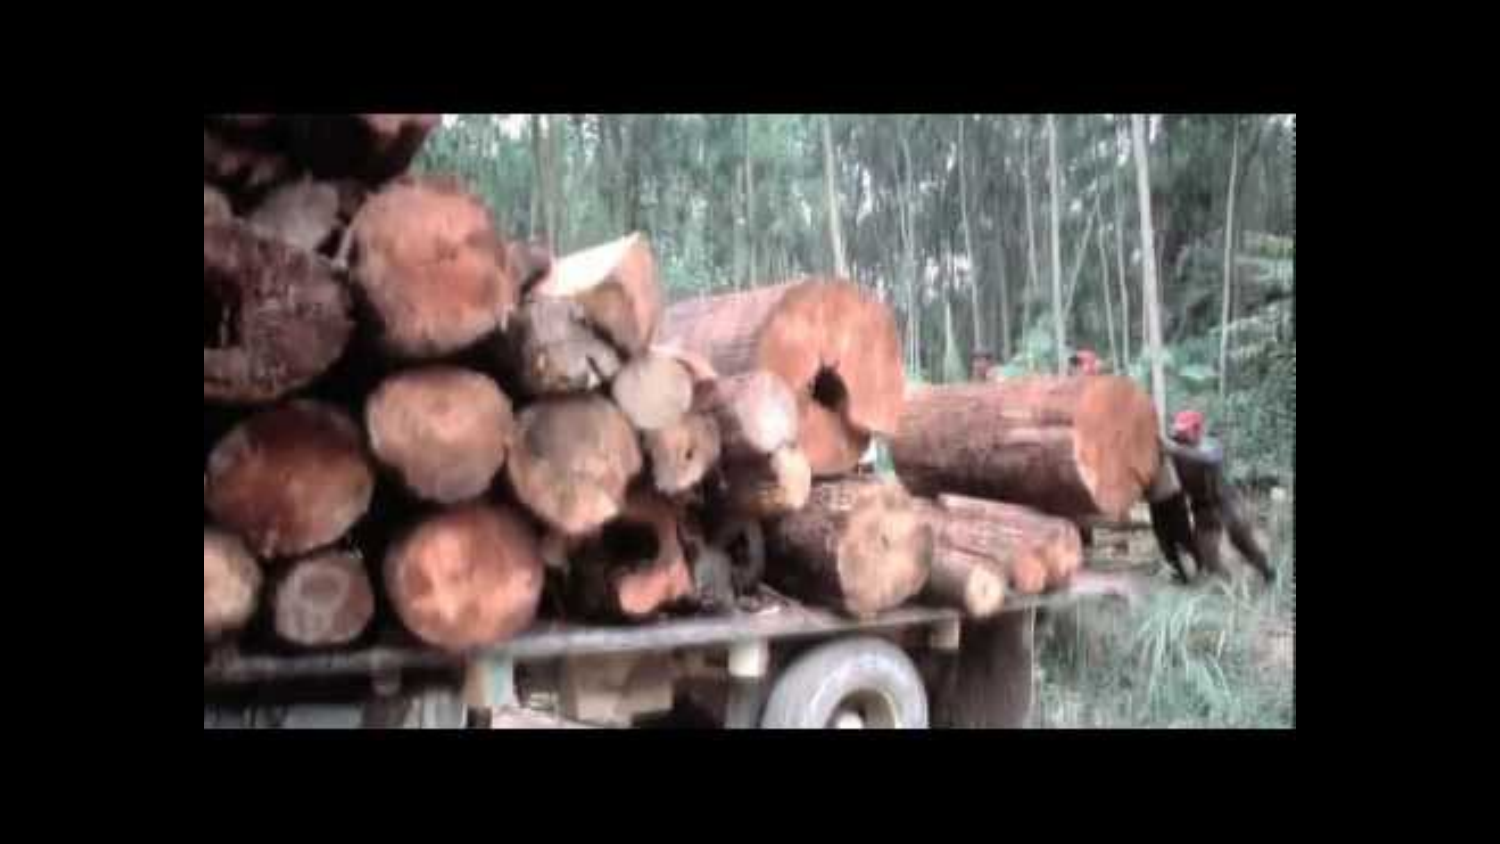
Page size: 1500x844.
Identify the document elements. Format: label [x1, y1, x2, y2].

picture [203, 12, 1296, 832]
